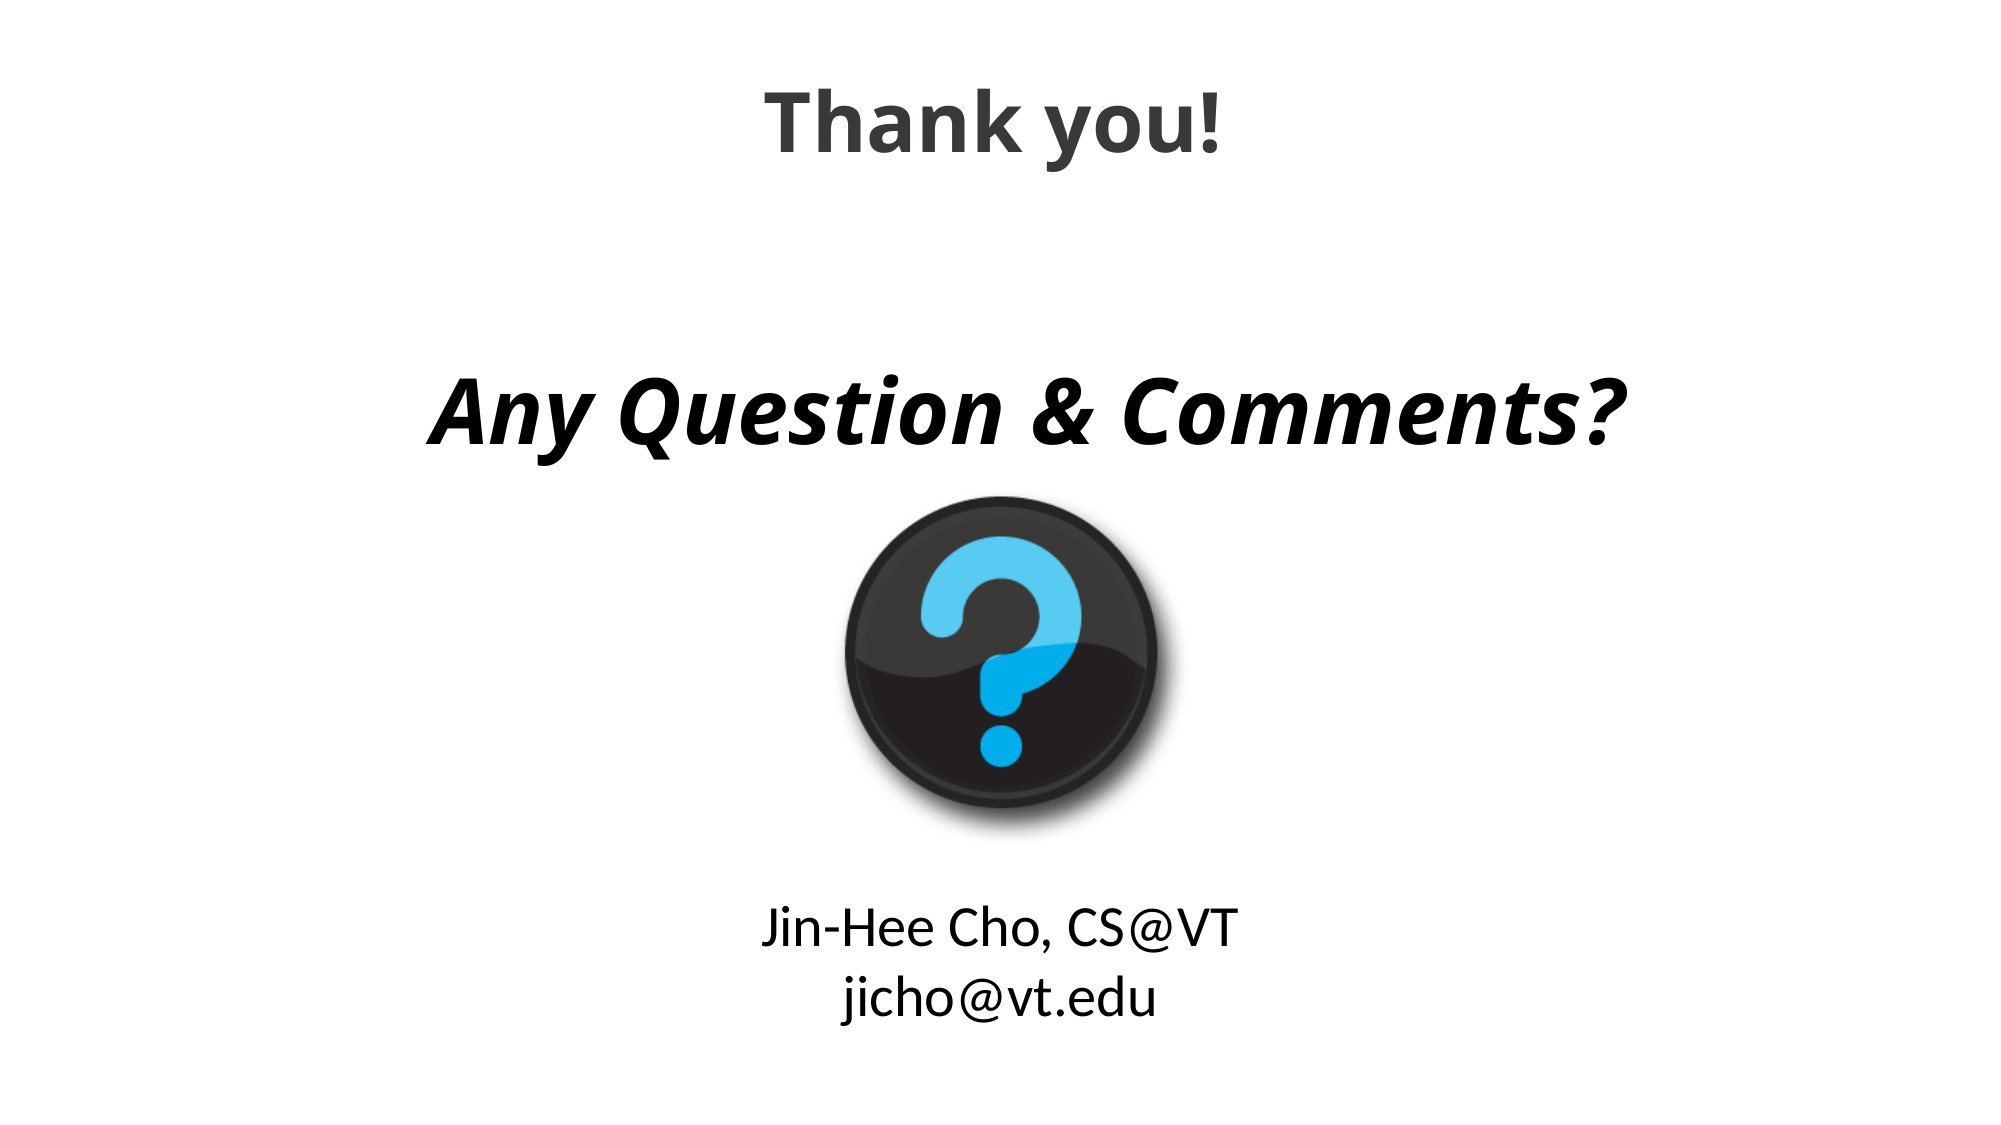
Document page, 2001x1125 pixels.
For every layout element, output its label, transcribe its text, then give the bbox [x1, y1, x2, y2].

title Thank you! [85, 73, 1901, 179]
text_box Jin-Hee Cho, CS@VT jicho@vt.edu [296, 880, 1704, 1036]
list Any Question & Comments? [353, 345, 1704, 563]
picture [801, 454, 1199, 851]
